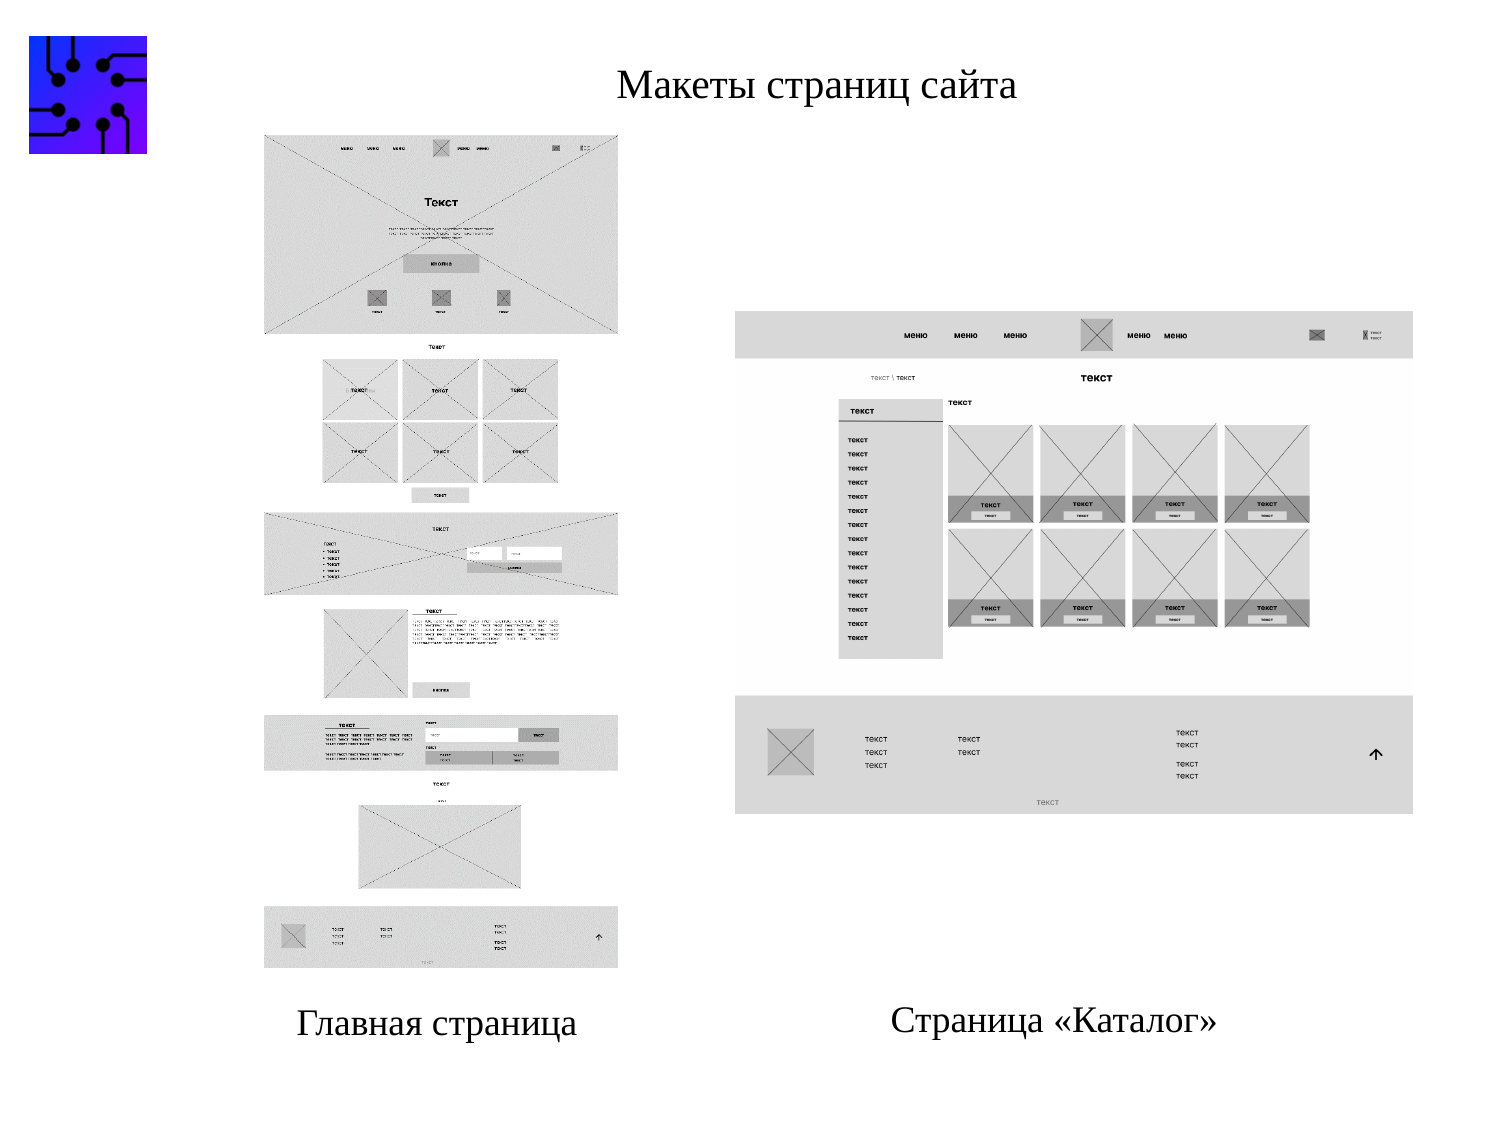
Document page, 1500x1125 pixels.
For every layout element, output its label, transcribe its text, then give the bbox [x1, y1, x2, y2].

picture [264, 134, 618, 968]
text_box Страница «Каталог» [875, 987, 1271, 1048]
text_box Макеты страниц сайта [601, 49, 1033, 114]
picture [29, 36, 147, 154]
text_box Главная страница [281, 990, 600, 1050]
picture [734, 311, 1413, 814]
